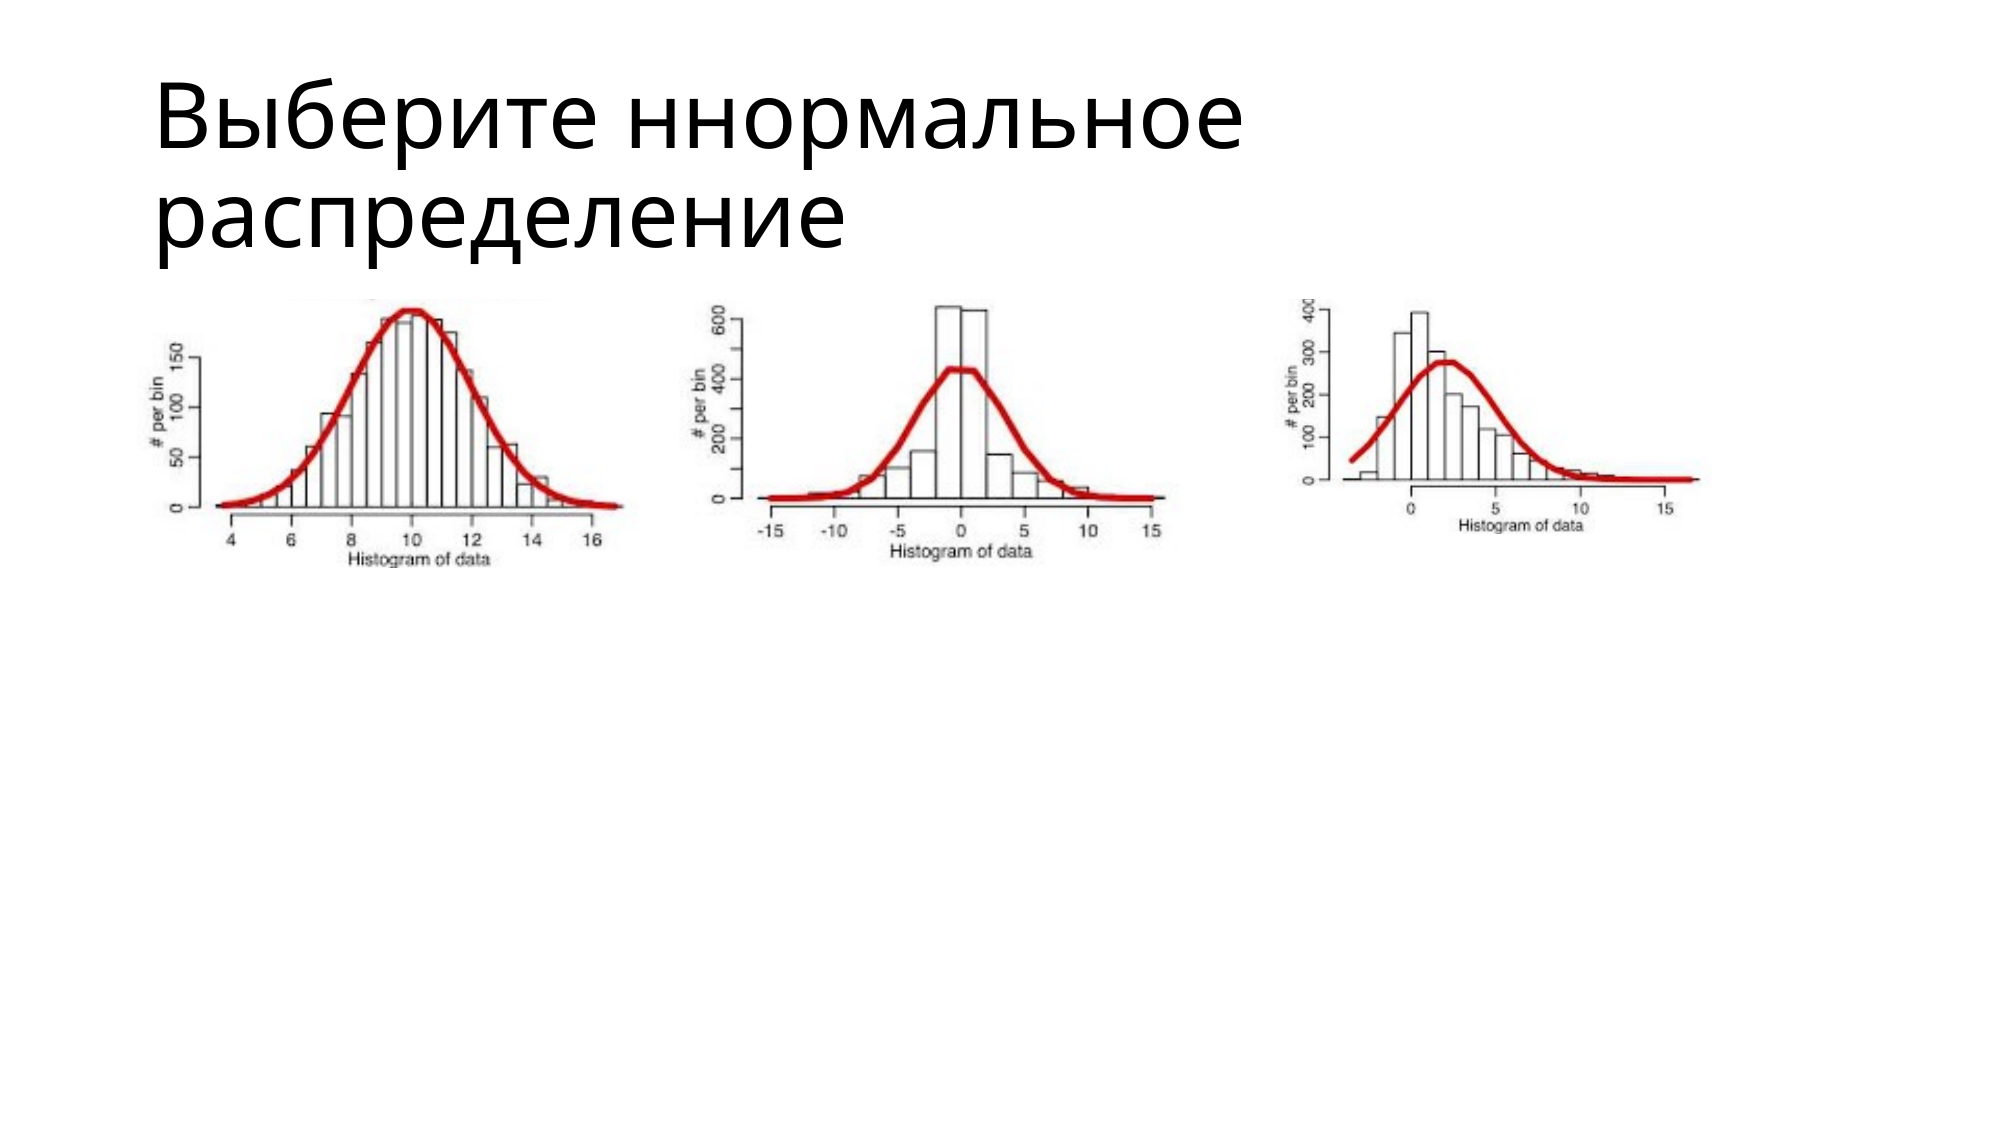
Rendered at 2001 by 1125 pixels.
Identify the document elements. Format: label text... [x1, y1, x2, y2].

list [1270, 299, 1726, 534]
picture [137, 299, 658, 568]
picture [672, 299, 1193, 568]
title Выберите ннормальное распределение [137, 59, 1863, 278]
